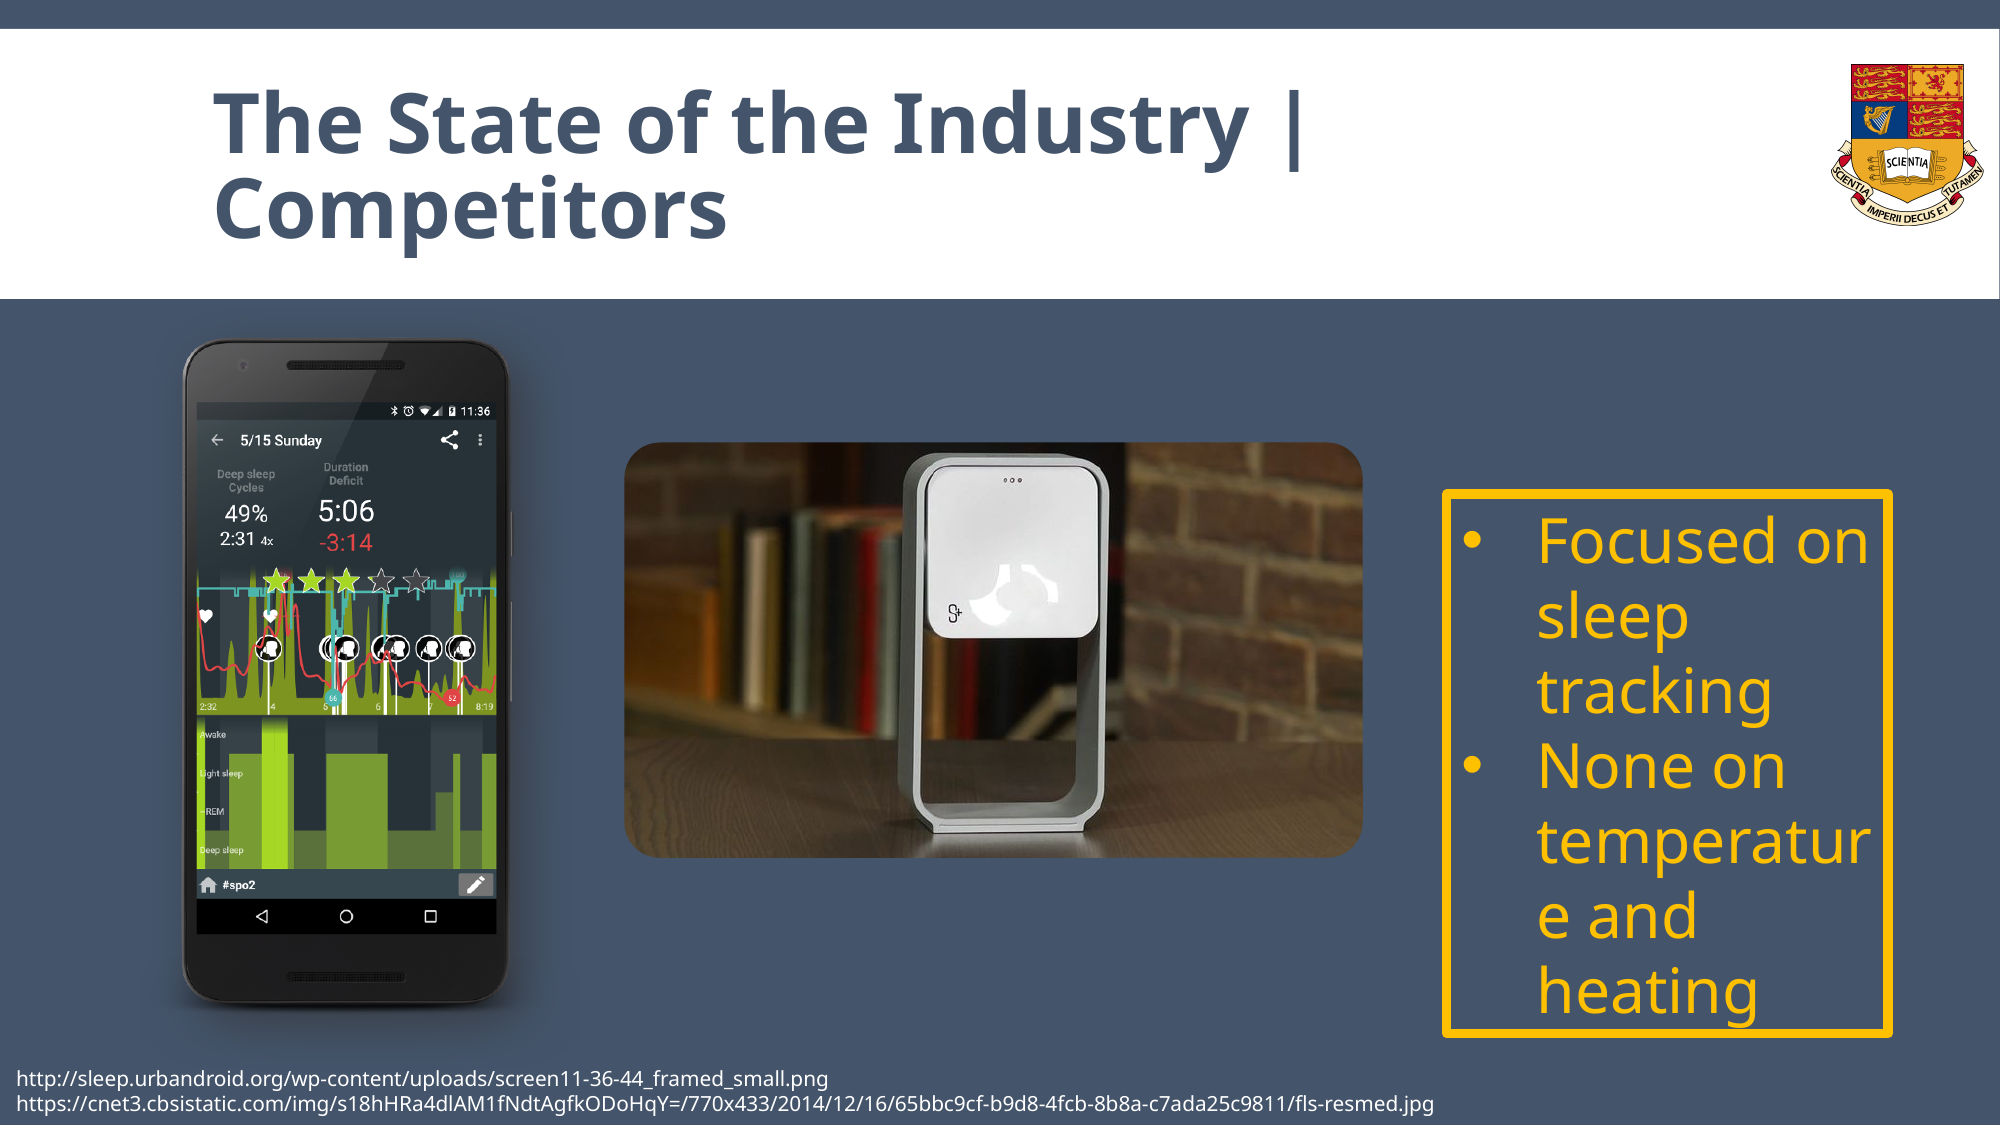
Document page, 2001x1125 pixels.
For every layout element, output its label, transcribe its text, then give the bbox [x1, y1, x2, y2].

text_box Focused on sleep tracking None on temperature and heating [1446, 493, 1889, 1034]
picture [150, 336, 541, 1015]
picture [624, 442, 1363, 858]
text_box http://sleep.urbandroid.org/wp-content/uploads/screen11-36-44_framed_small.png https://cnet3.cbsistatic.com/img/s18hHRa4dlAM1fNdtAgfkODoHqY=/770x433/2014/12/16/65bbc9cf-b9d8-4fcb-8b8a-c7ada25c9811/fls-resmed.jpg [1, 1057, 2000, 1123]
title The State of the Industry | Competitors [197, 46, 1803, 295]
picture [1831, 63, 1984, 226]
